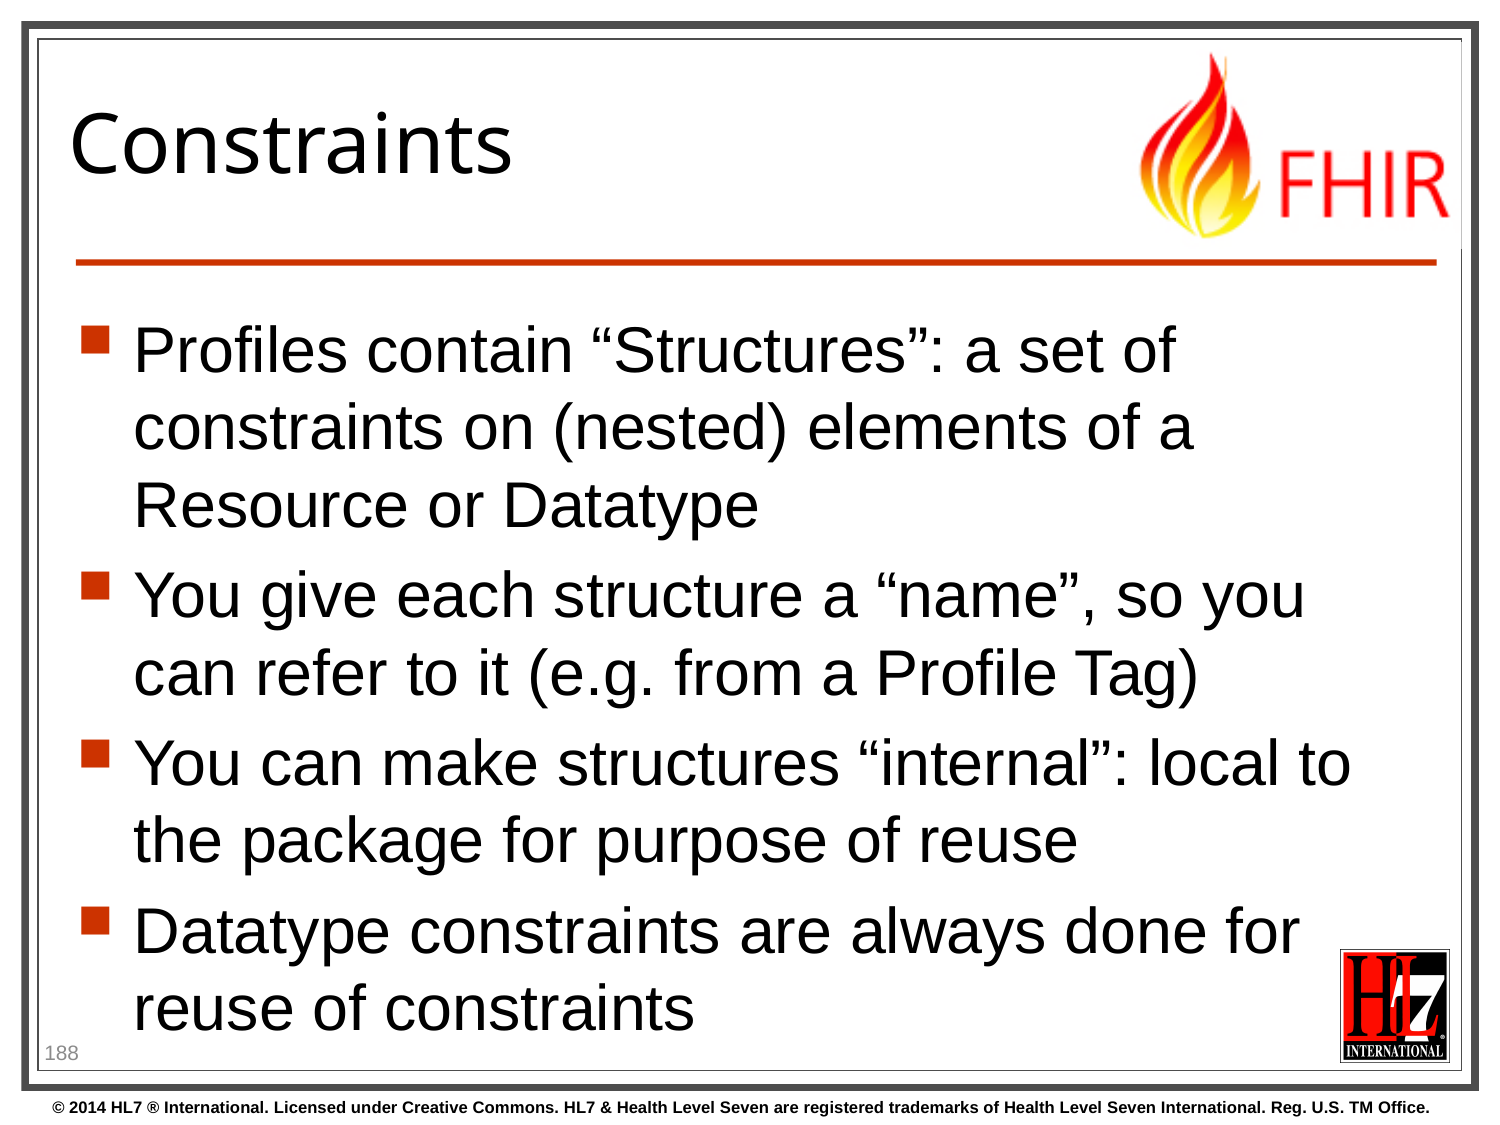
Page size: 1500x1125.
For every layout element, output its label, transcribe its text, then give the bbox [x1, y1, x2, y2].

slide_number 188 [29, 1034, 148, 1071]
list Profiles contain “Structures”: a set of constraints on (nested) elements of a Resource or Datatype You give each structure a “name”, so you can refer to it (e.g. from a Profile Tag) You can make structures “internal”: local to the package for purpose of reuse Datatype constraints are always done for reuse of constraints [62, 299, 1438, 1035]
title Constraints [53, 54, 1128, 244]
picture [1128, 42, 1462, 249]
picture [1340, 949, 1450, 1063]
